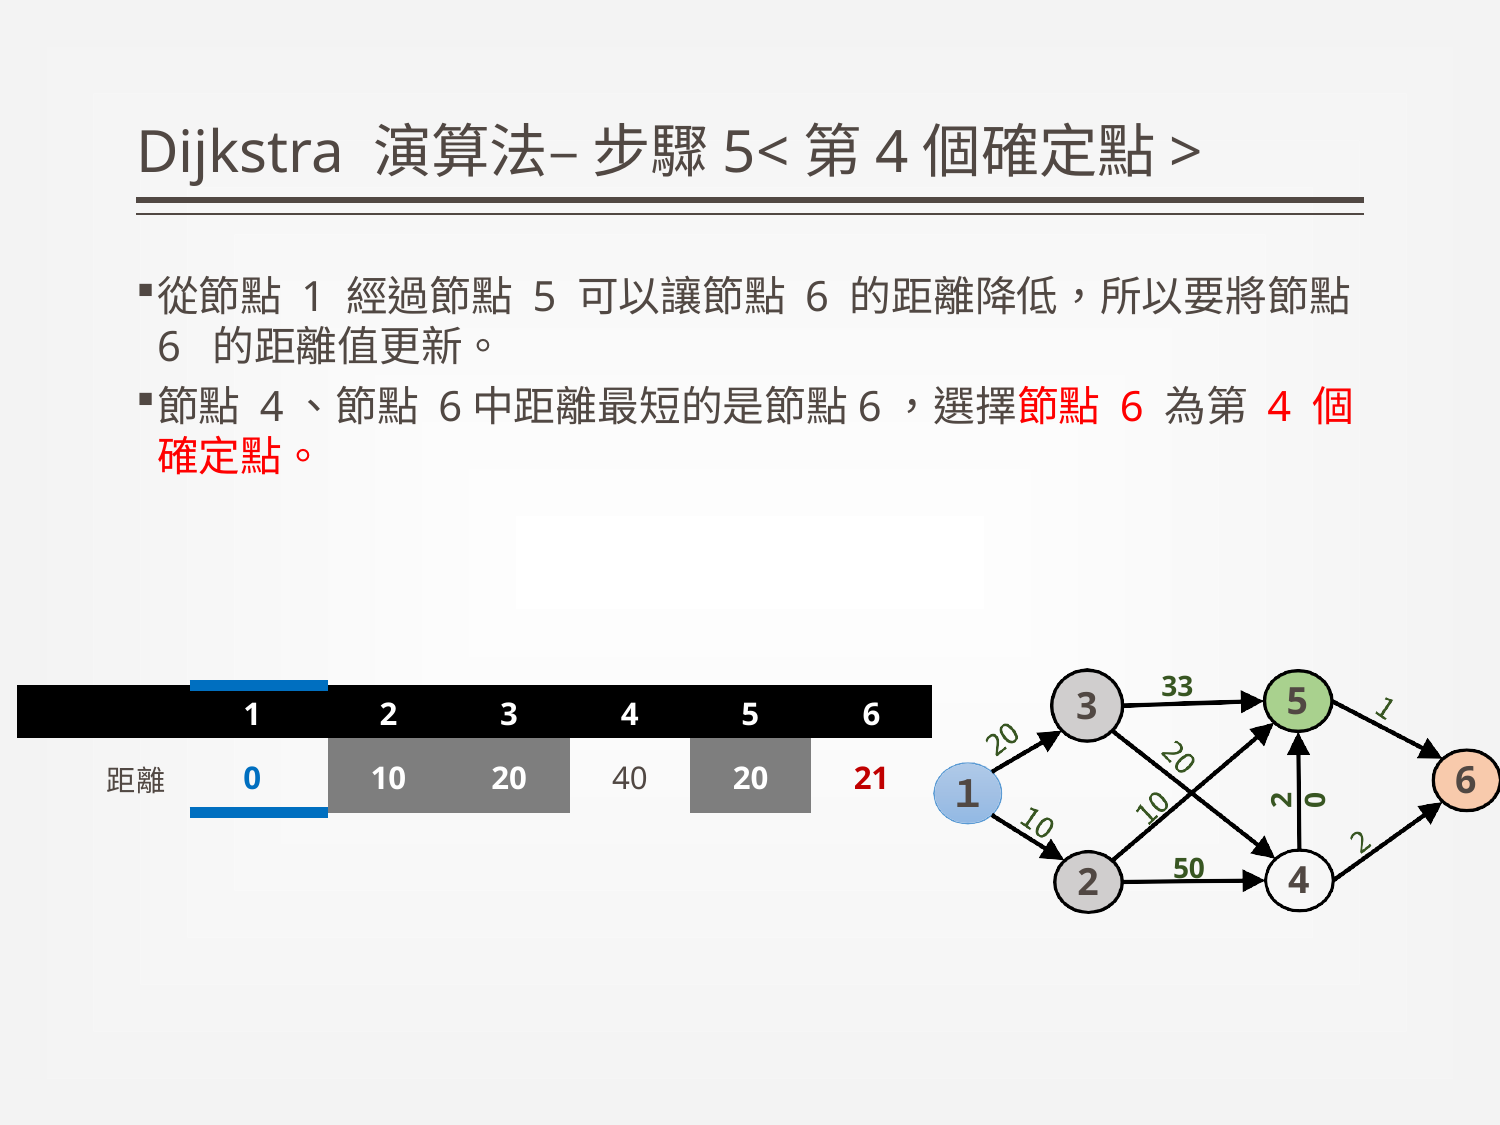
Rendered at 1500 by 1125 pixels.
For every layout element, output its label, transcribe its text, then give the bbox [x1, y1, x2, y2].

text_box １ [947, 768, 989, 815]
title Dijkstra 演算法– 步驟5<第4個確定點> [135, 12, 1364, 193]
text_box 33 [1160, 667, 1197, 703]
text_box 20 [1263, 773, 1332, 811]
table_header [17, 685, 135, 738]
text_box 2 [1075, 853, 1102, 903]
table_cell 距離 [17, 738, 135, 813]
text_box 4 [1286, 851, 1312, 902]
text_box [933, 668, 1500, 914]
text_box 5 [1285, 676, 1311, 723]
text_box 3 [1074, 680, 1100, 728]
text_box 50 [1171, 846, 1209, 884]
list 從節點 1 經過節點 5 可以讓節點 6 的距離降低，所以要將節點6 的距離值更新。 節點 4、節點 6中距離最短的是節點6，選擇節點 6 為第 4 個確定點。 [135, 262, 1364, 1013]
text_box 6 [1453, 754, 1480, 802]
